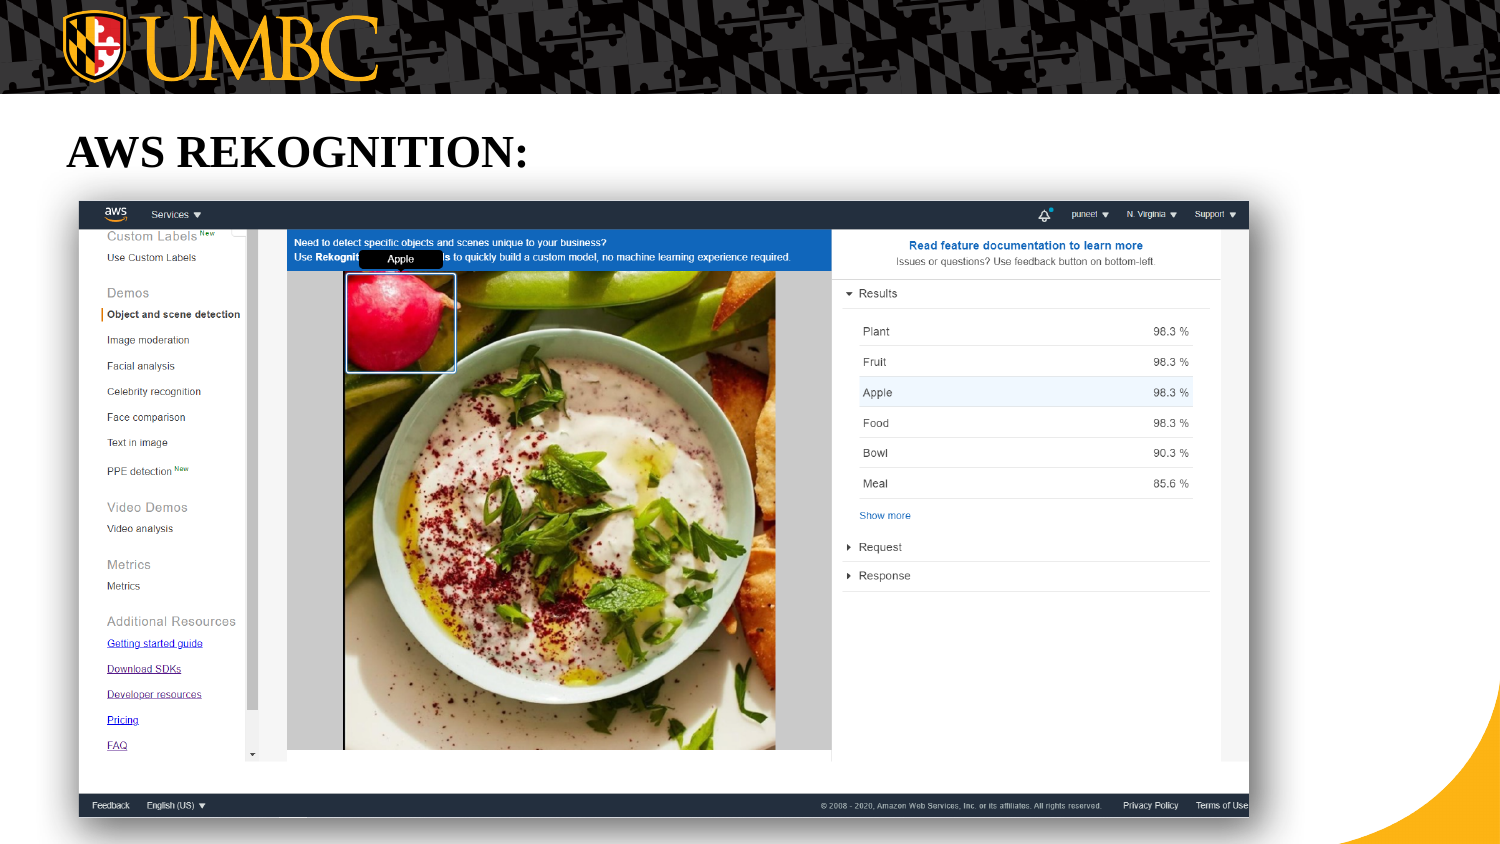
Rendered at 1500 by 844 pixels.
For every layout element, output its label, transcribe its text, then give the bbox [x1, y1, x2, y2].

picture [78, 200, 1250, 819]
title AWS REKOGNITION: [51, 106, 1449, 201]
picture [0, 0, 1500, 94]
picture [1338, 679, 1500, 844]
